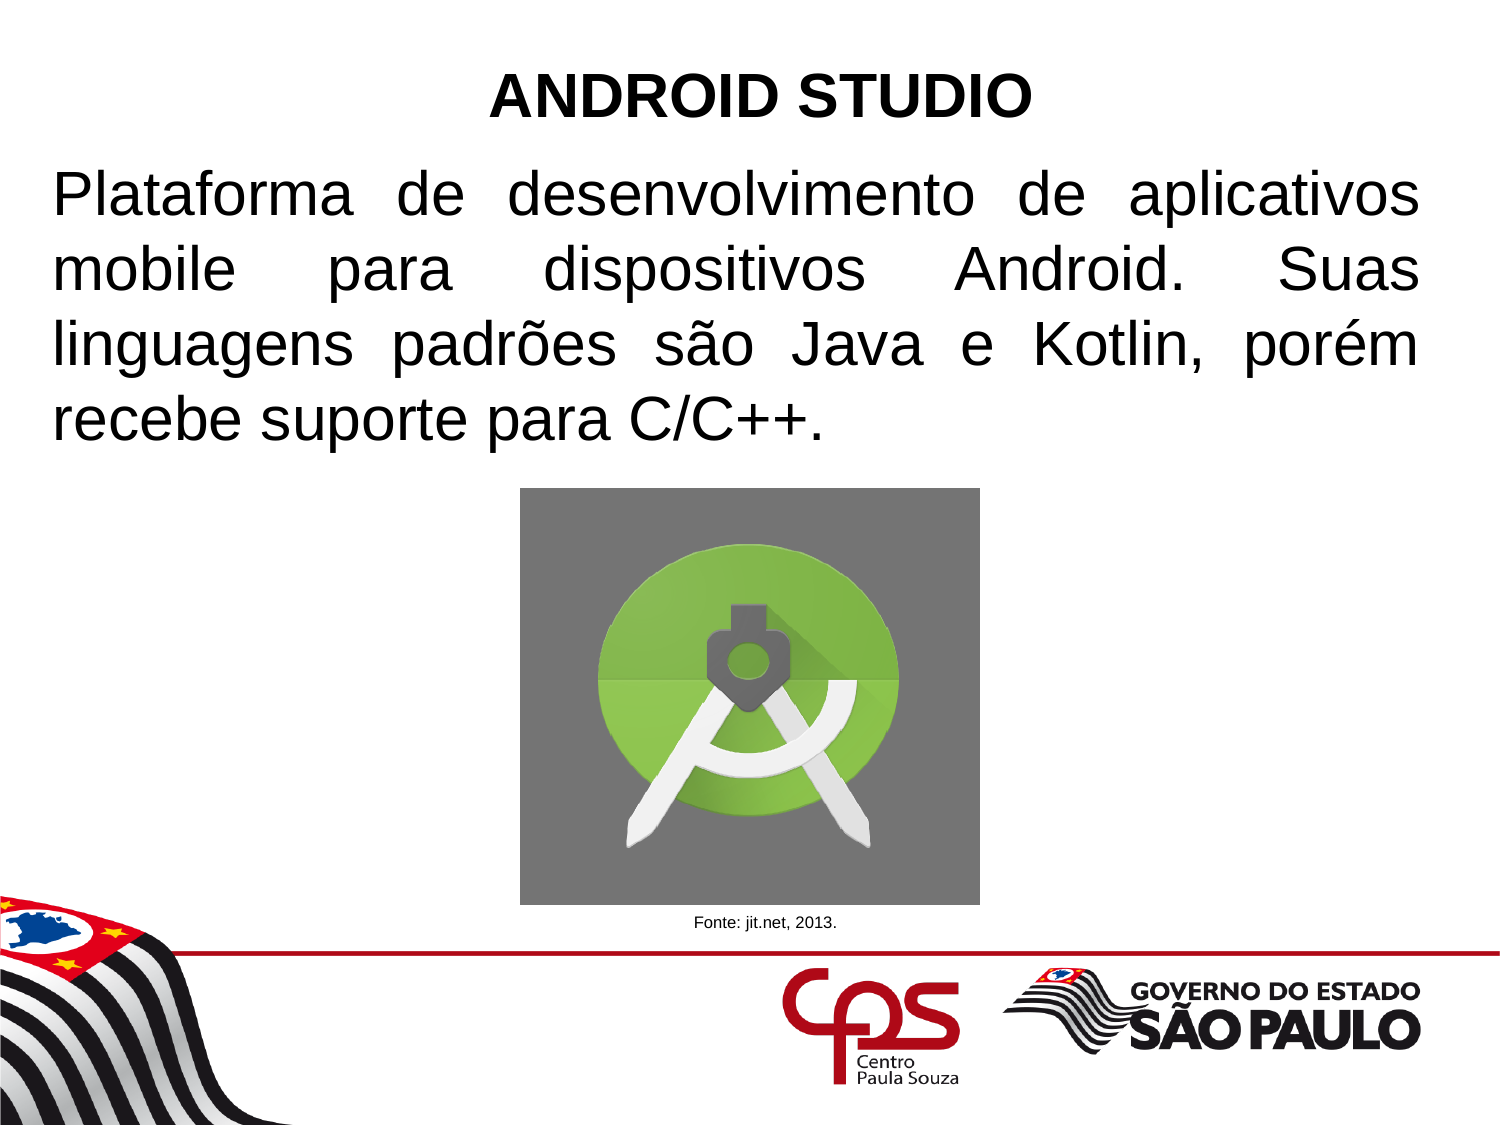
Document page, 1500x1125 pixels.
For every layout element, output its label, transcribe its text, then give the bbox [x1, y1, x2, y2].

title ANDROID STUDIO [86, 0, 1437, 145]
text_box Fonte: jit.net, 2013. [679, 914, 892, 940]
picture [0, 487, 1500, 1125]
text_box Plataforma de desenvolvimento de aplicativos mobile para dispositivos Android. Suas linguagens padrões são Java e Kotlin, porém recebe suporte para C/C++. [38, 145, 1437, 460]
